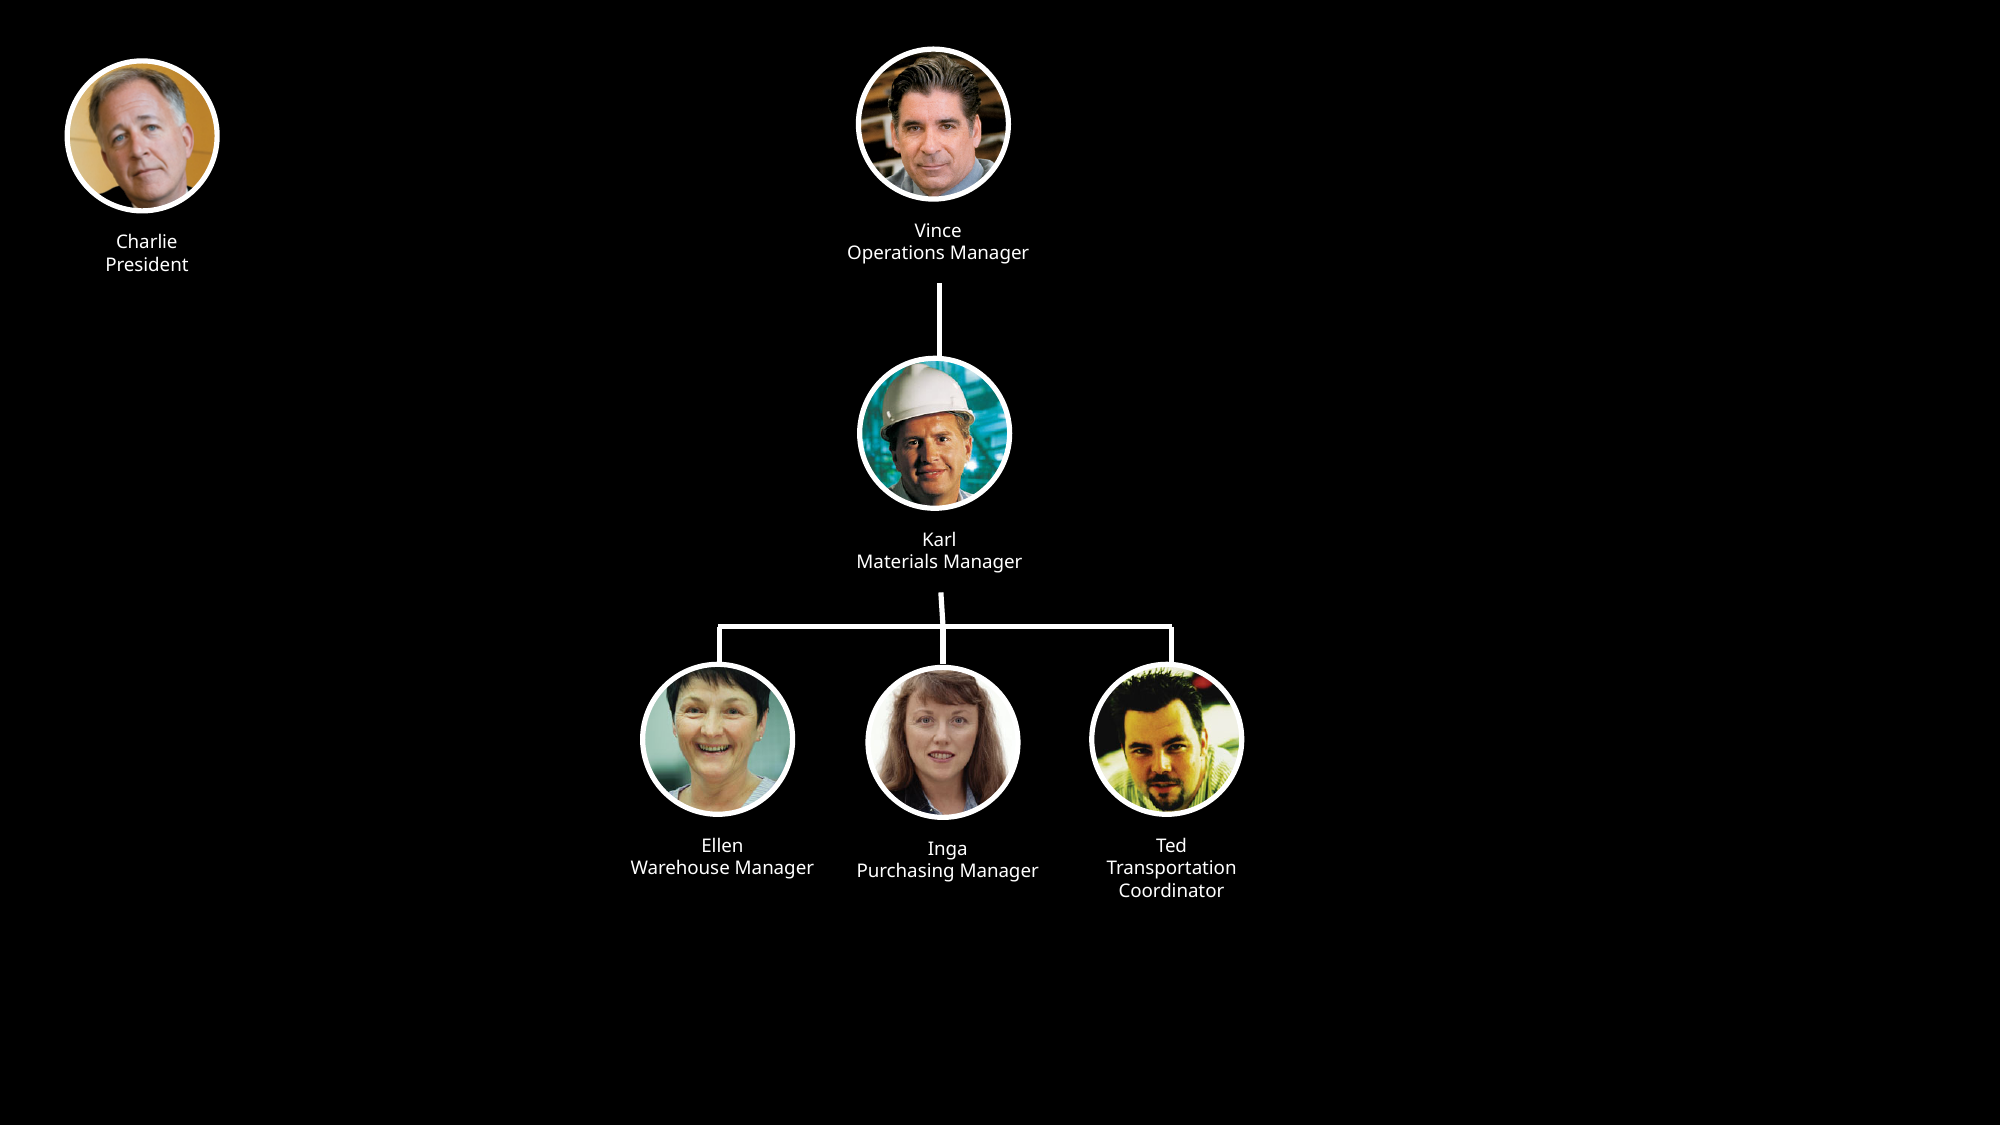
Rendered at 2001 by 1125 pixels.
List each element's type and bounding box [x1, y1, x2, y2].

text_box [849, 667, 1047, 890]
text_box [848, 358, 1031, 581]
text_box [67, 60, 218, 284]
text_box [940, 592, 944, 626]
text_box [1091, 664, 1246, 910]
text_box [838, 49, 1038, 272]
text_box [622, 664, 823, 887]
